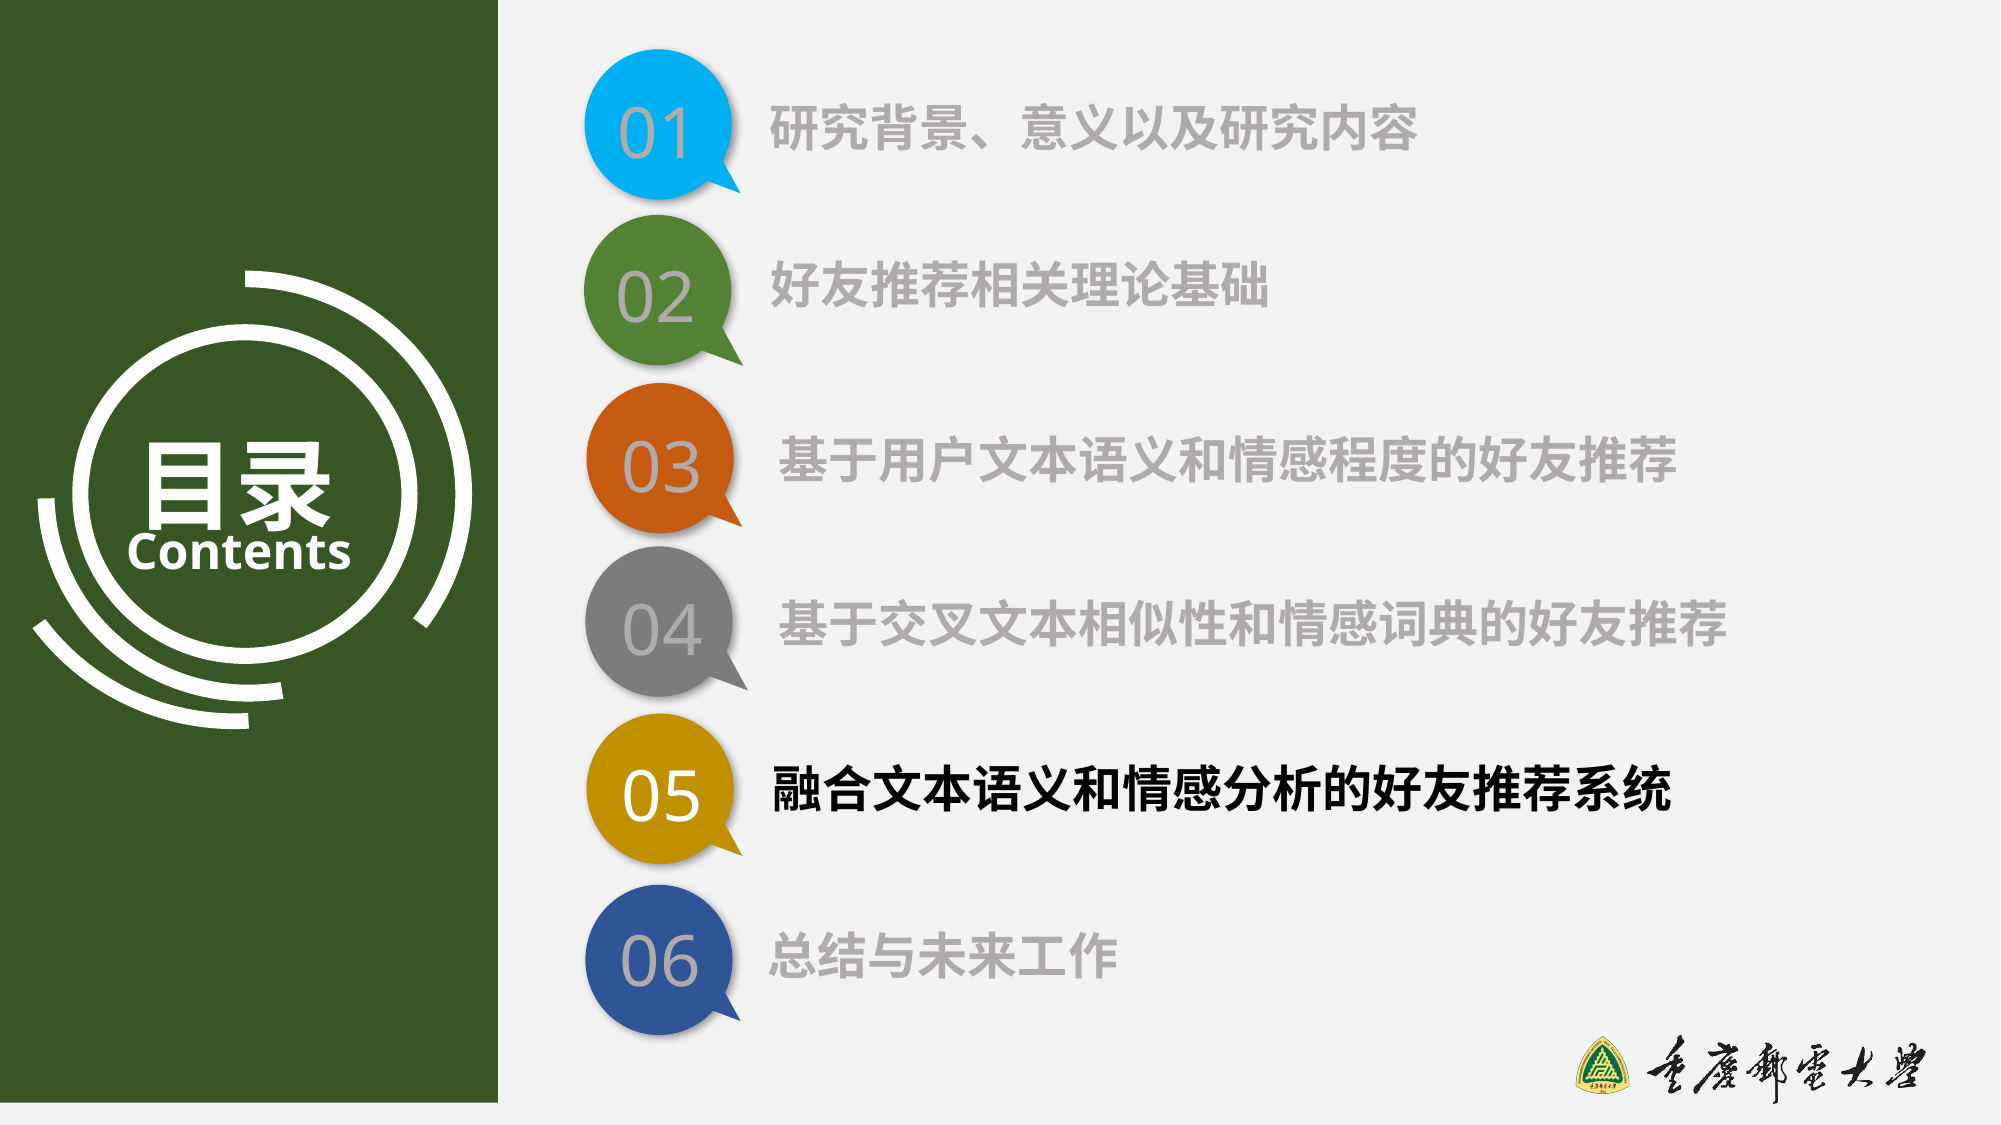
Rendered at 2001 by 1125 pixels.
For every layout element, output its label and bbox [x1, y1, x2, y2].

picture [1637, 1030, 1938, 1107]
